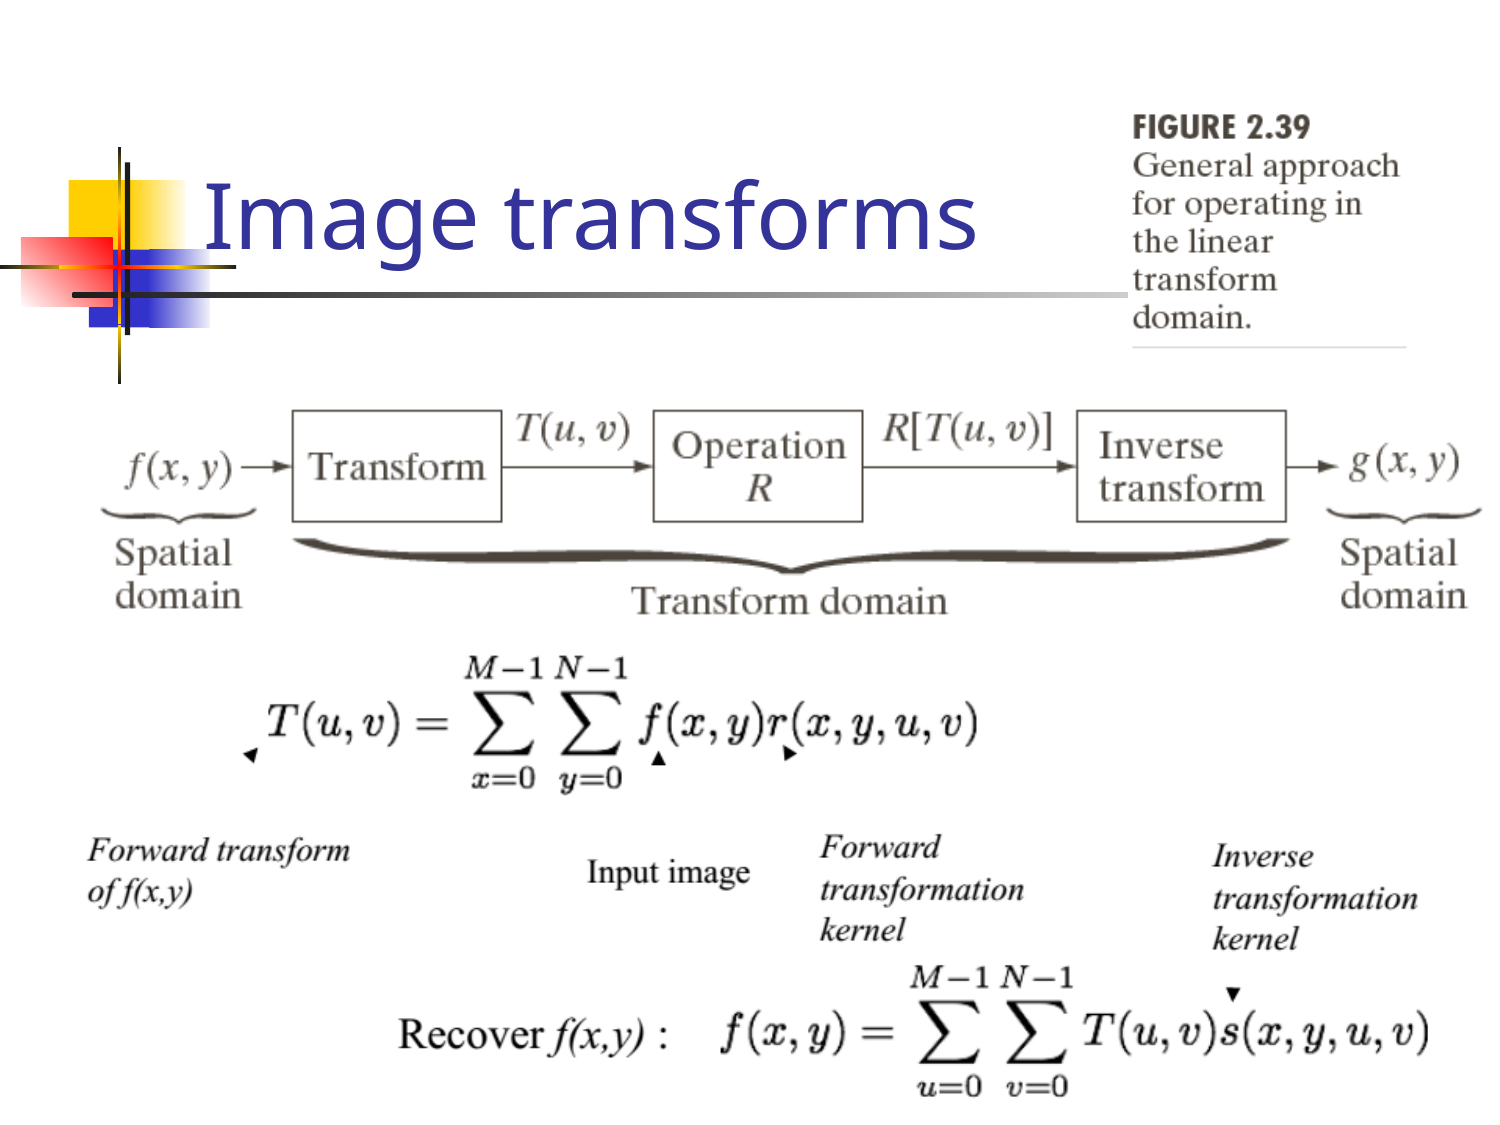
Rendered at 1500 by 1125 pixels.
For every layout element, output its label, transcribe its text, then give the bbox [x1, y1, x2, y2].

picture [52, 385, 1500, 1125]
title Image transforms [188, 34, 1468, 276]
picture [1127, 101, 1425, 362]
